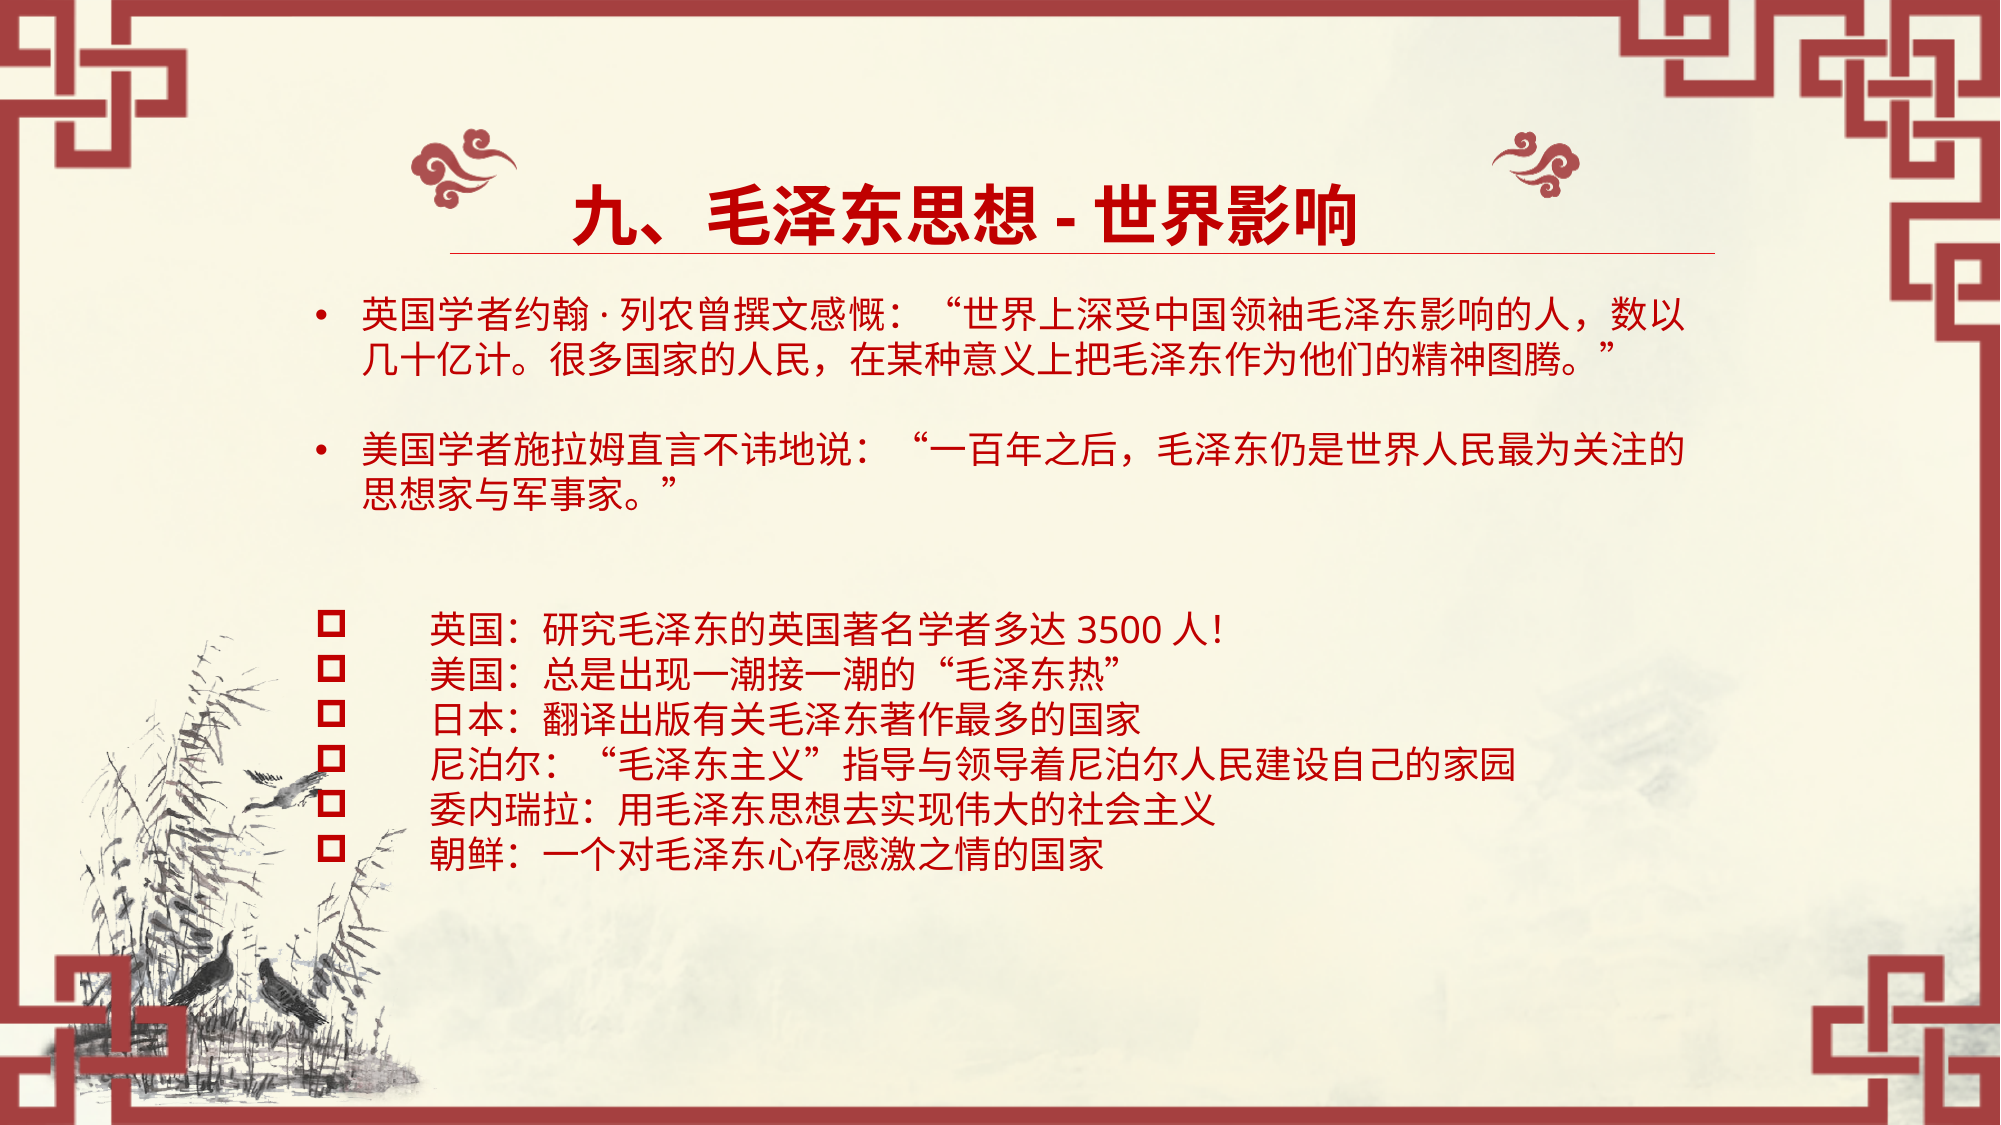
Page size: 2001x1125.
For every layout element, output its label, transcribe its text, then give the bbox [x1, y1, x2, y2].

text_box 九、毛泽东思想-世界影响 [93, 142, 1838, 262]
text_box 英国学者约翰·列农曾撰文感慨：“世界上深受中国领袖毛泽东影响的人，数以几十亿计。很多国家的人民，在某种意义上把毛泽东作为他们的精神图腾。” 美国学者施拉姆直言不讳地说：“一百年之后，毛泽东仍是世界人民最为关注的思想家与军事家。” 英国：研究毛泽东的英国著名学者多达3500人！ 美国：总是出现一潮接一潮的“毛泽东热” 日本：翻译出版有关毛泽东著作最多的国家 尼泊尔：“毛泽东主义”指导与领导着尼泊尔人民建设自己的家园 委内瑞拉：用毛泽东思想去实现伟大的社会主义 朝鲜：一个对毛泽东心存感激之情的国家 [299, 284, 1701, 884]
